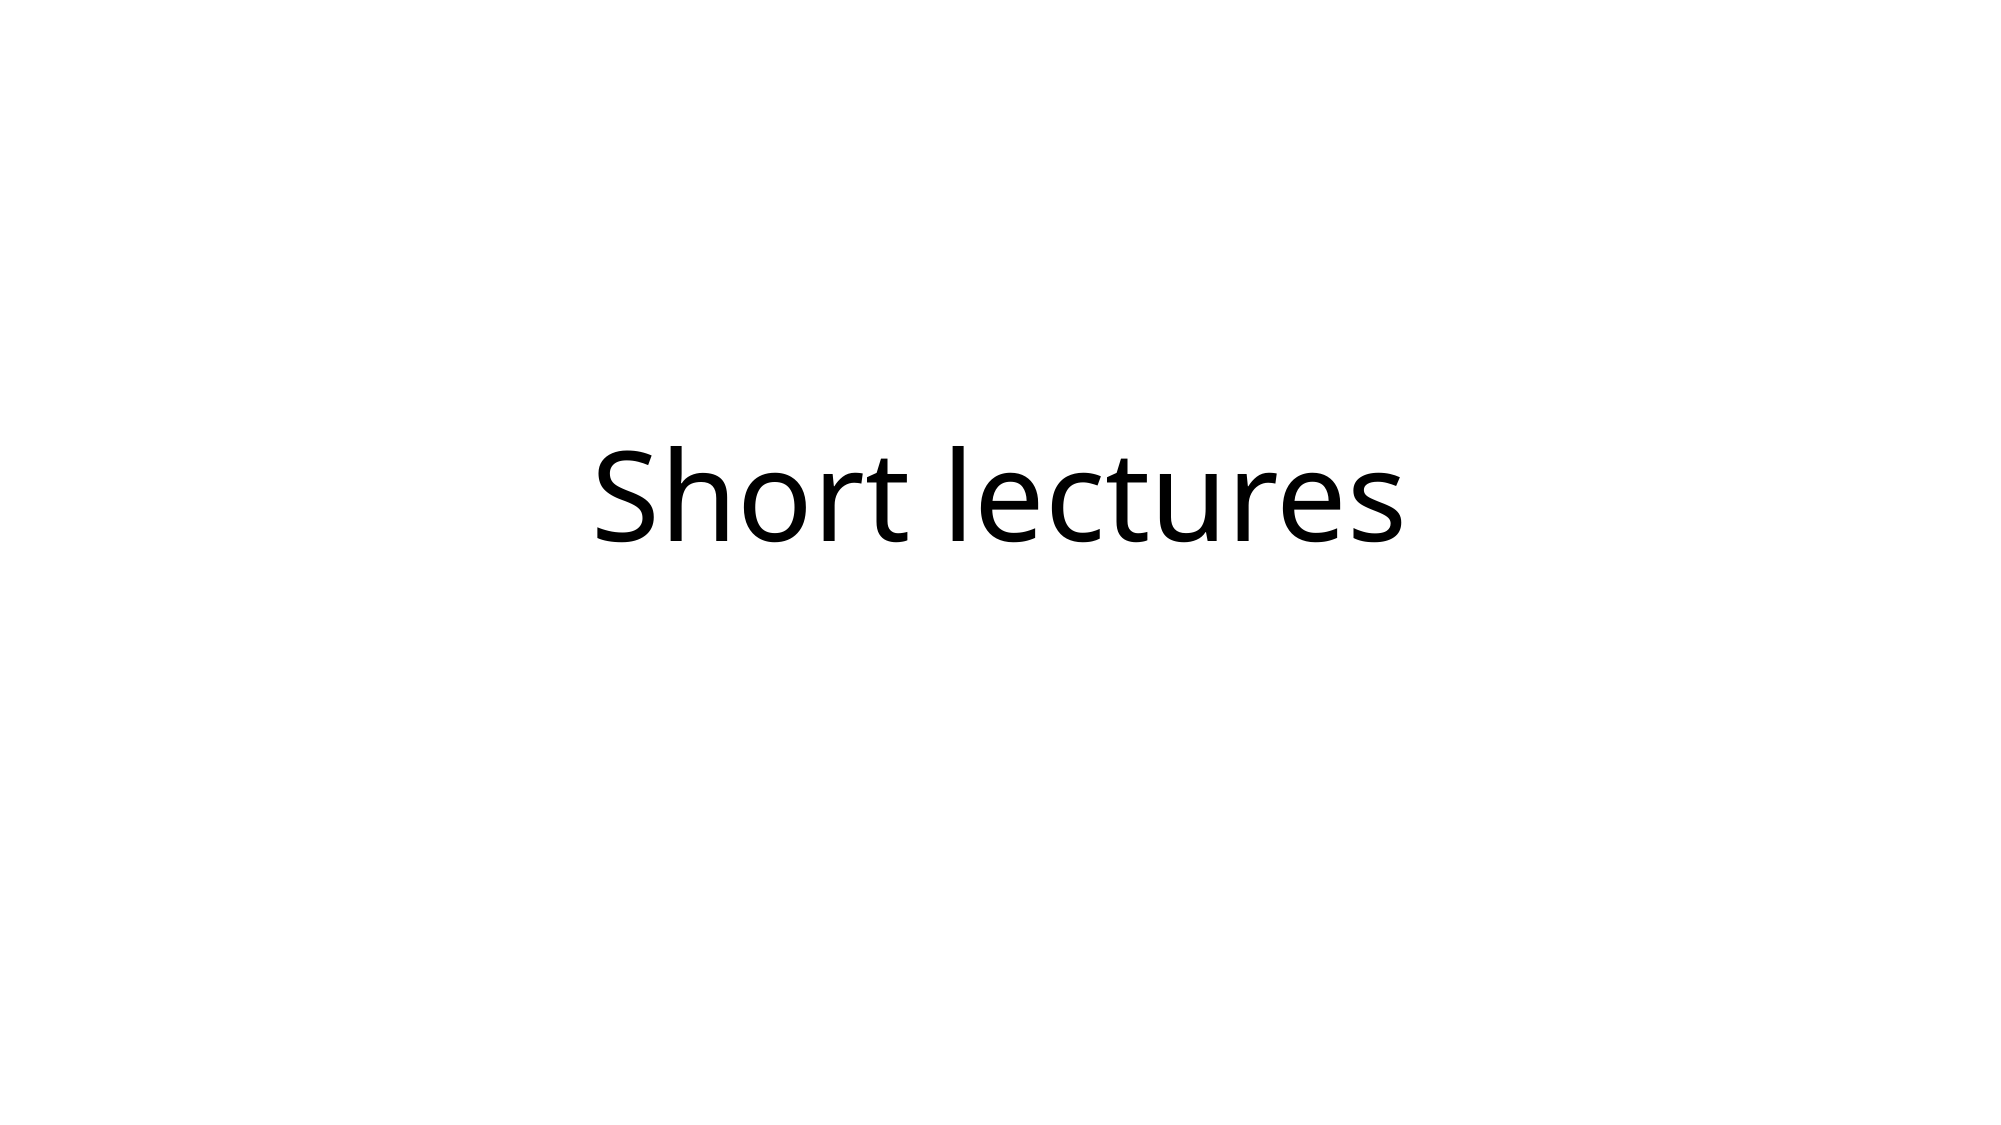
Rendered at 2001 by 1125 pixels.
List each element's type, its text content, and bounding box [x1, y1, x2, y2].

title Short lectures [249, 184, 1750, 576]
